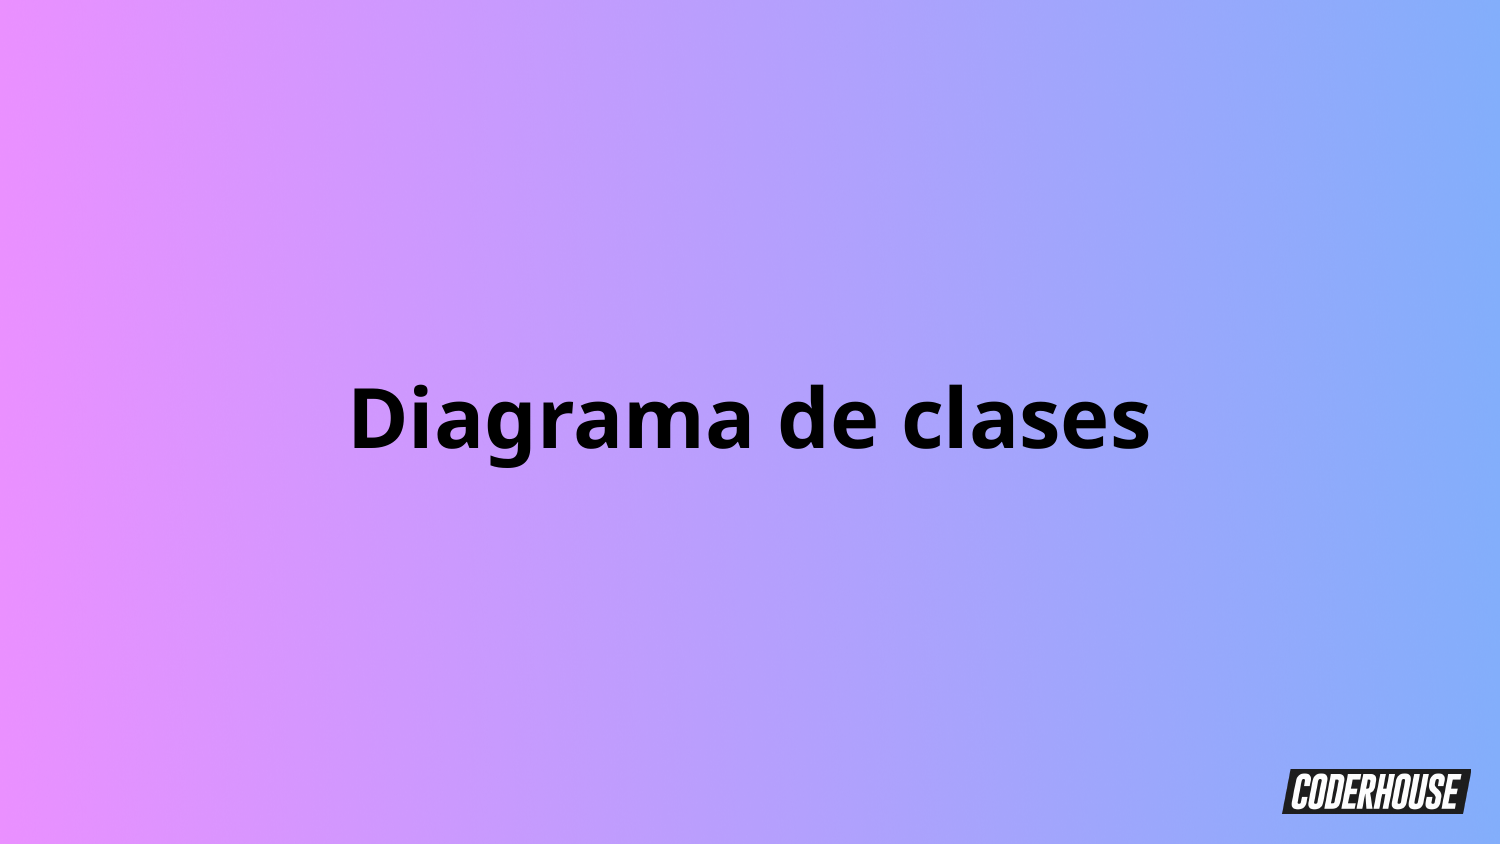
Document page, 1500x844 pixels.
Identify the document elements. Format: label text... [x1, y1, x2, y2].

picture [0, 0, 1500, 844]
text_box Diagrama de clases [239, 361, 1261, 482]
